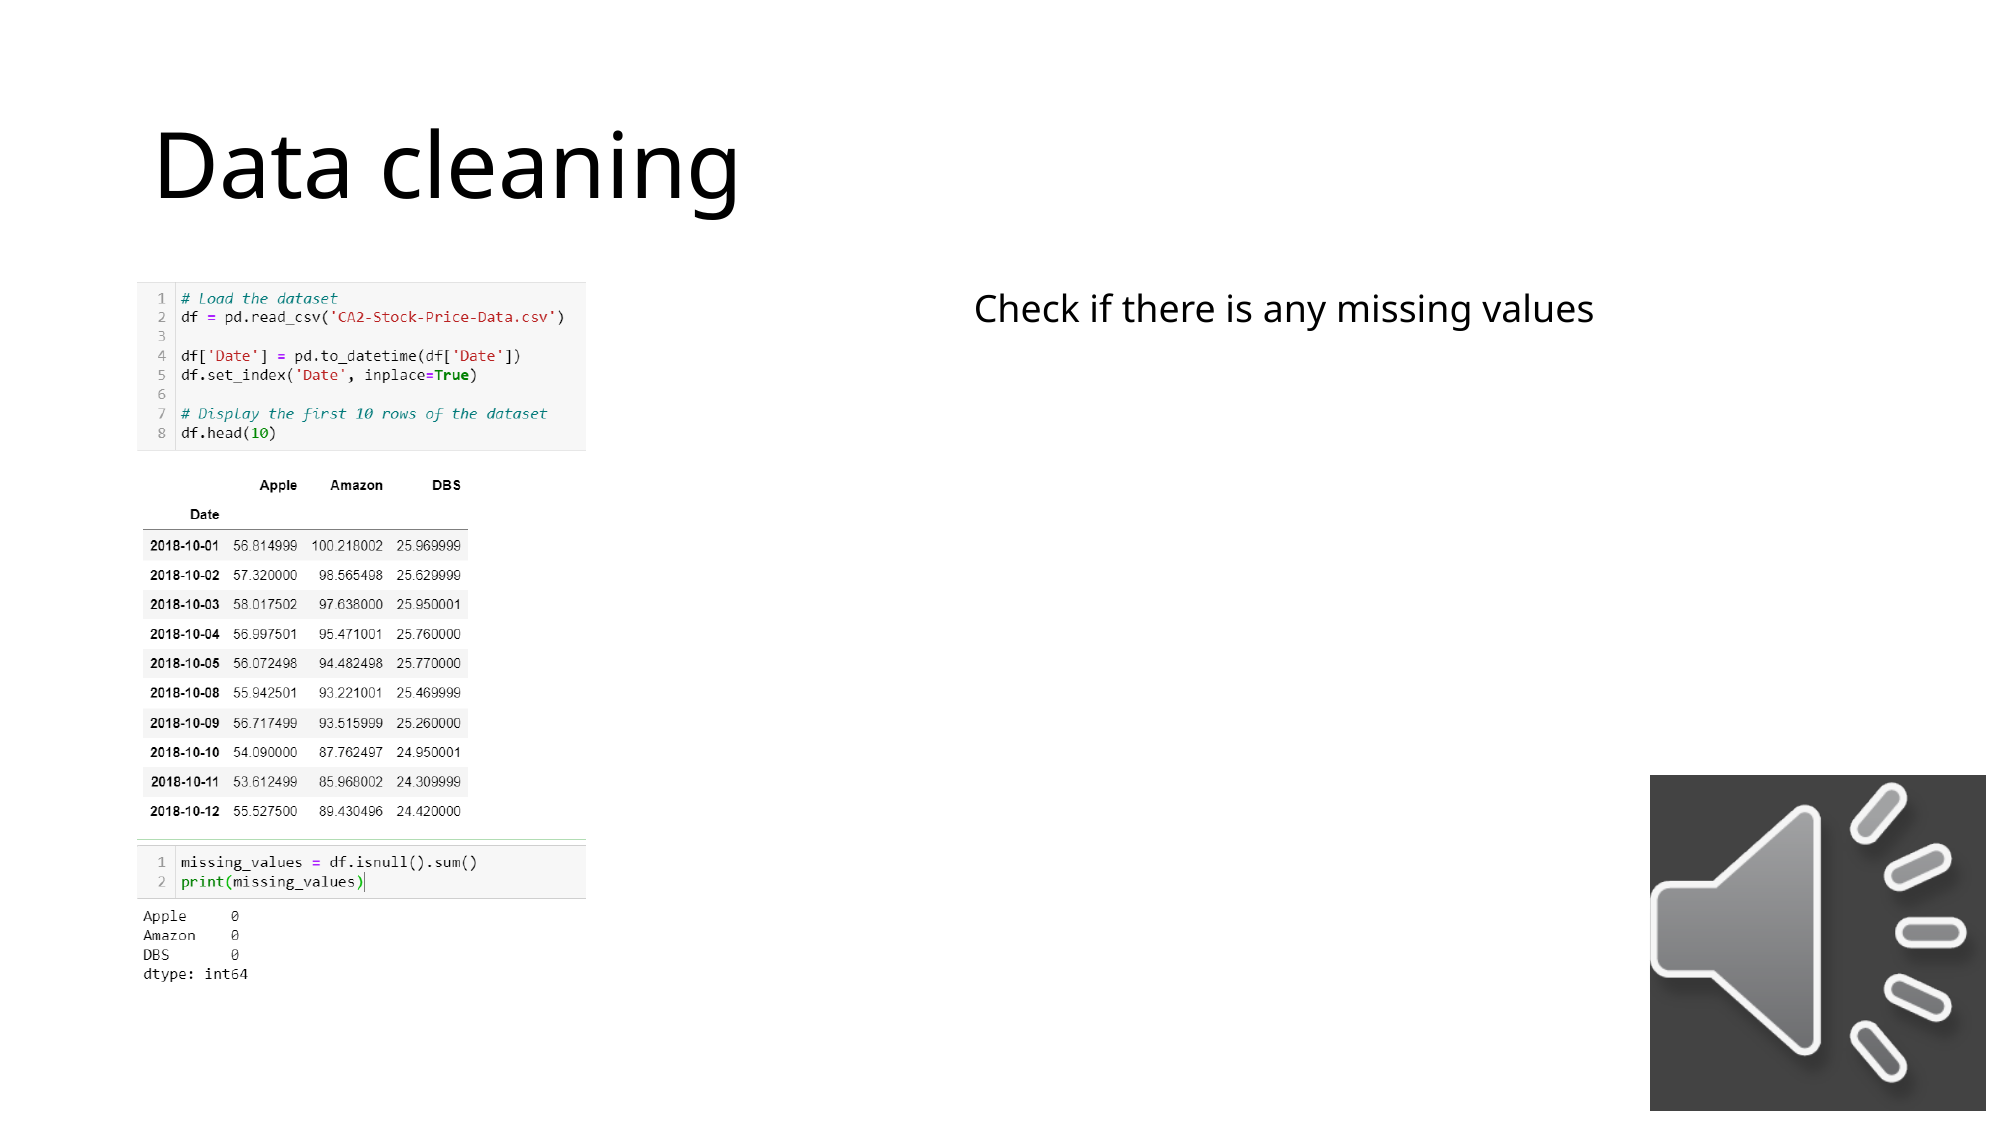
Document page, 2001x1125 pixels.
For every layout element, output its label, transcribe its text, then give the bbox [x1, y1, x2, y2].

title Data cleaning [137, 59, 1863, 278]
text_box Check if there is any missing values [958, 277, 1841, 337]
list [136, 276, 586, 992]
picture [1648, 773, 1987, 1112]
